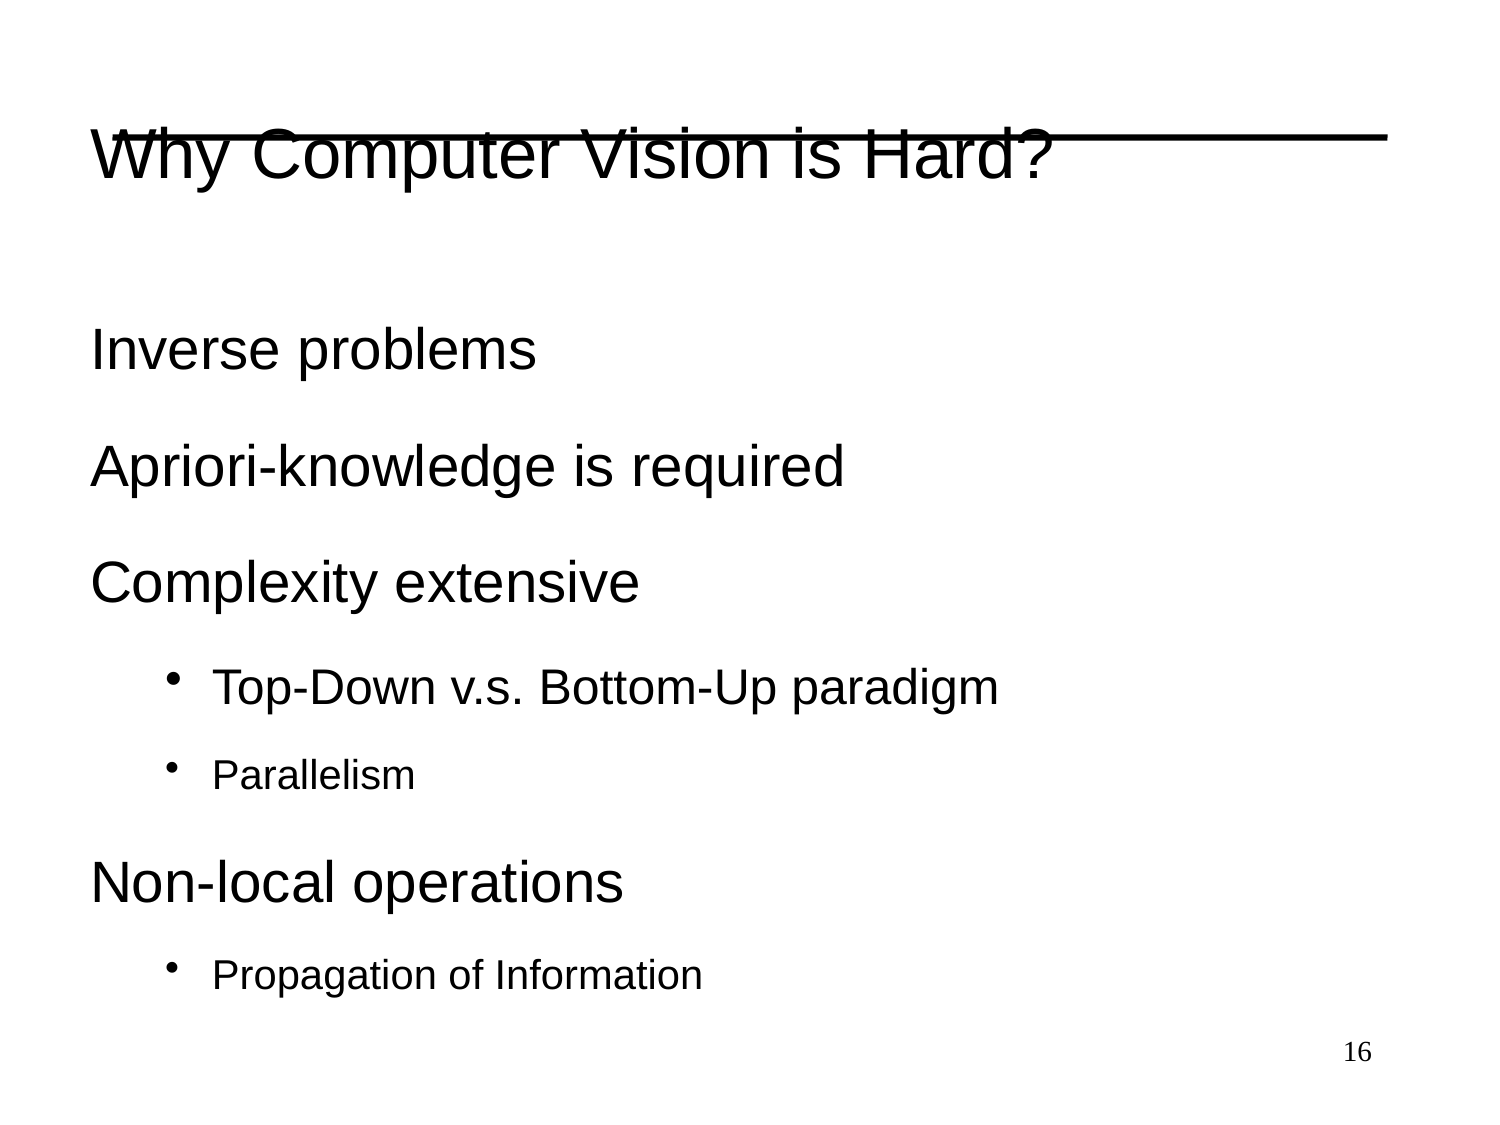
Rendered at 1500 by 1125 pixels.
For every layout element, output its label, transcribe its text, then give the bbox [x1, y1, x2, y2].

title Why Computer Vision is Hard? [75, 93, 1425, 207]
list Inverse problems Apriori-knowledge is required Complexity extensive Top-Down v.s. Bottom-Up paradigm Parallelism Non-local operations Propagation of Information [75, 268, 1425, 1041]
slide_number 16 [1074, 1025, 1388, 1100]
